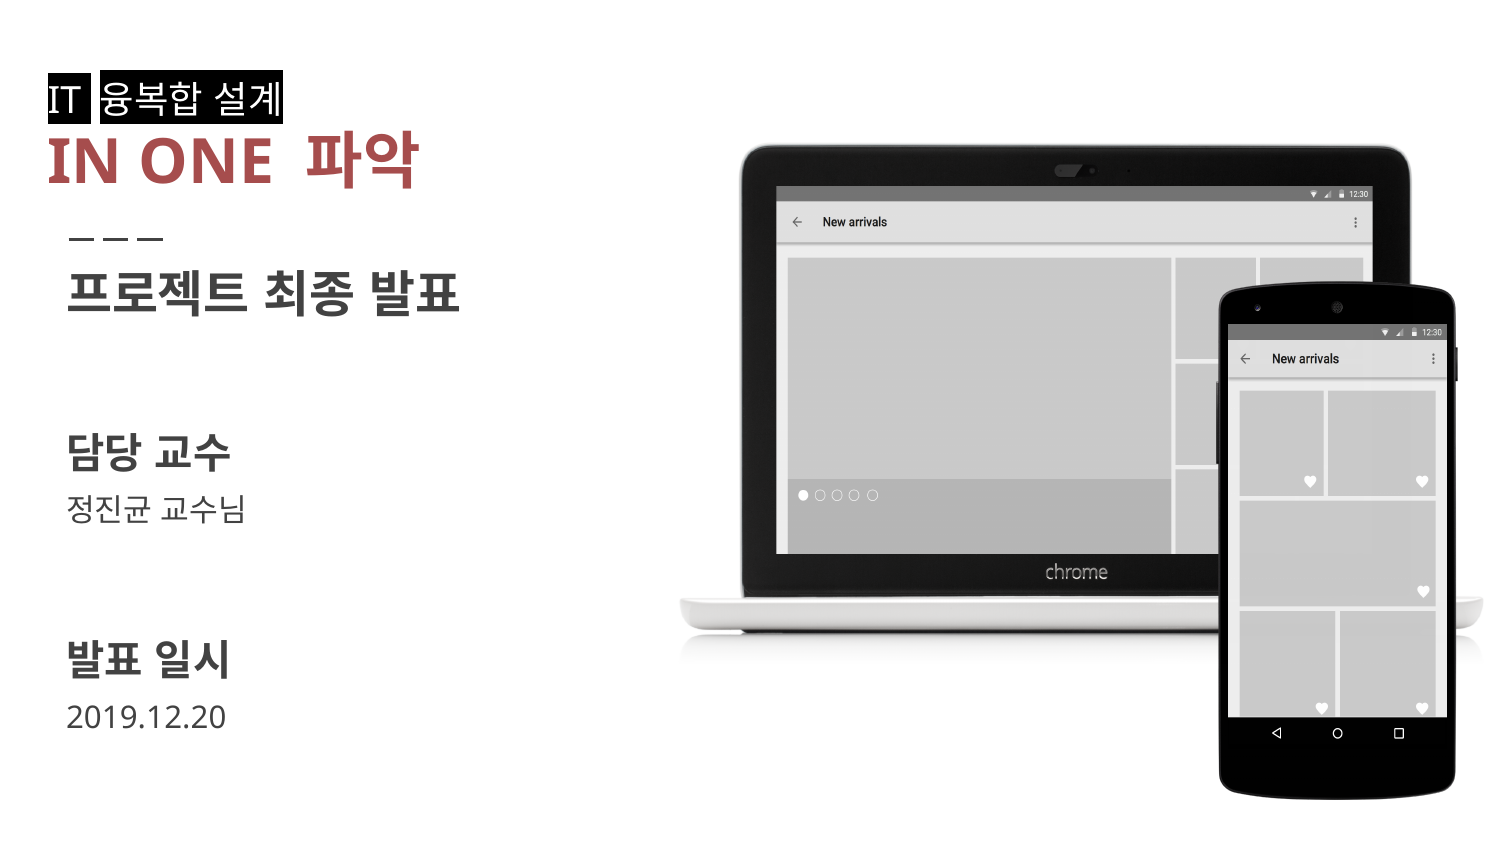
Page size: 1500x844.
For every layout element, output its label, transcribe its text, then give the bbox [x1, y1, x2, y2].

picture [678, 141, 1484, 801]
title IT 융복합 설계 IN ONE 파악 [32, 62, 806, 211]
list 프로젝트 최종 발표 담당 교수 정진균 교수님 발표 일시 2019.12.20 [51, 273, 637, 819]
